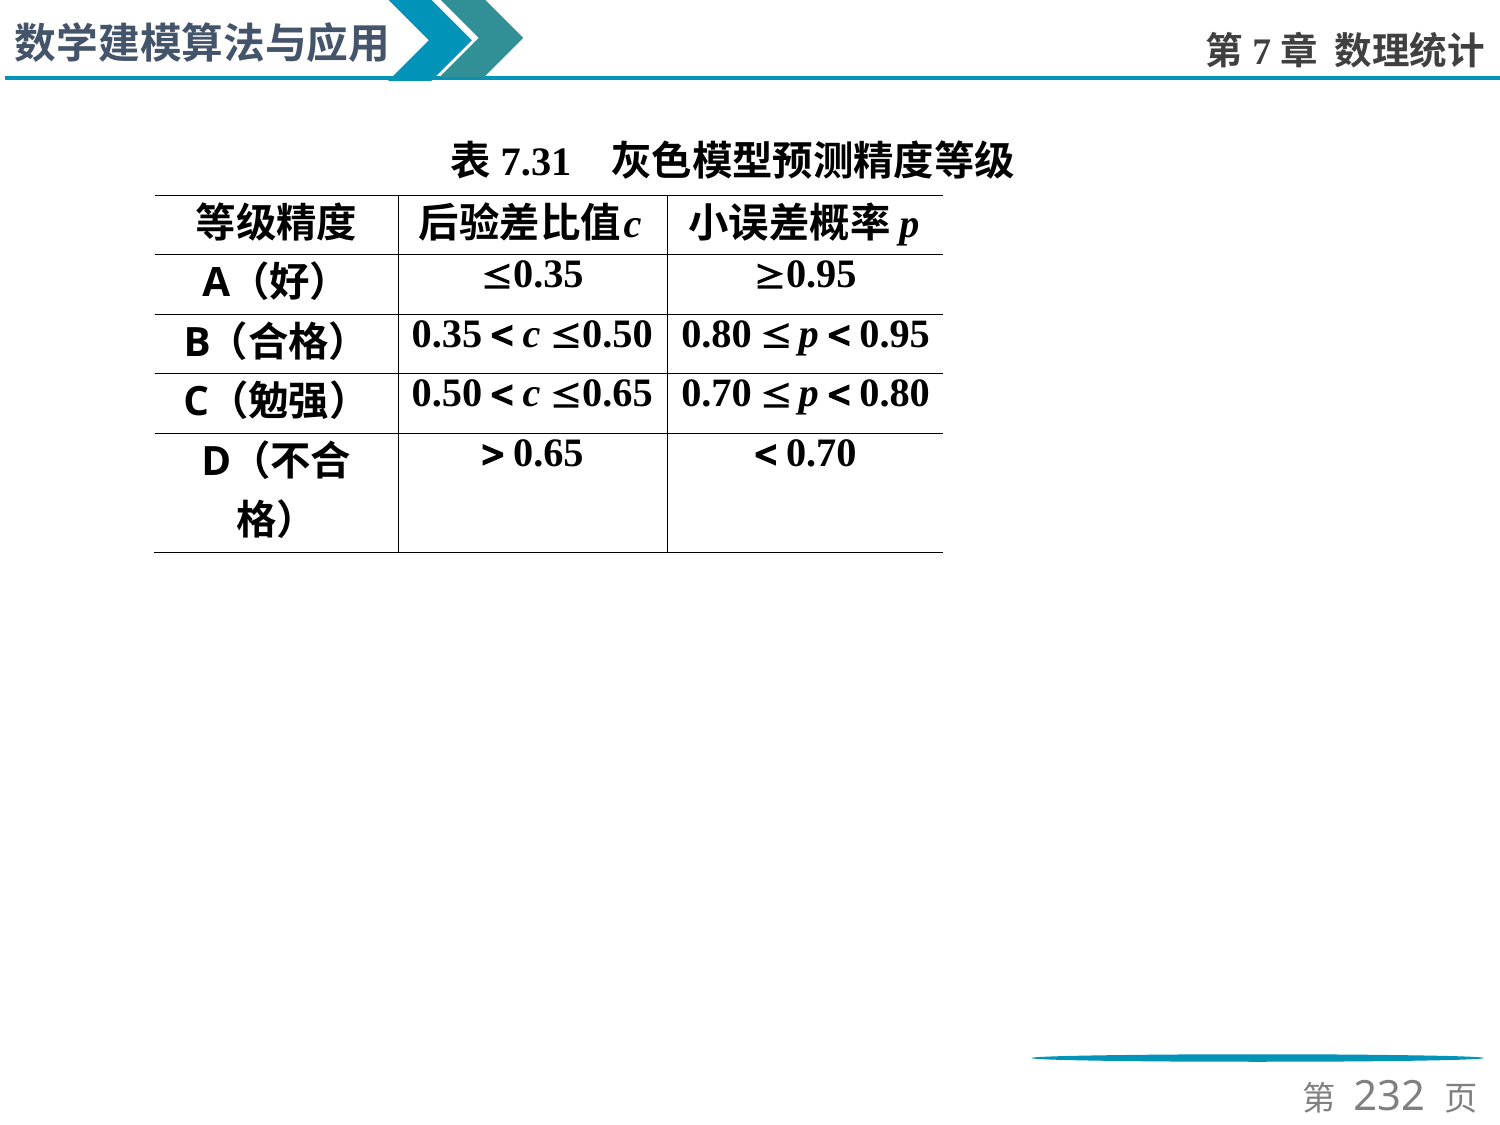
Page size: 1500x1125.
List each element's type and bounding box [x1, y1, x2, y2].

text_box [87, 132, 1377, 661]
